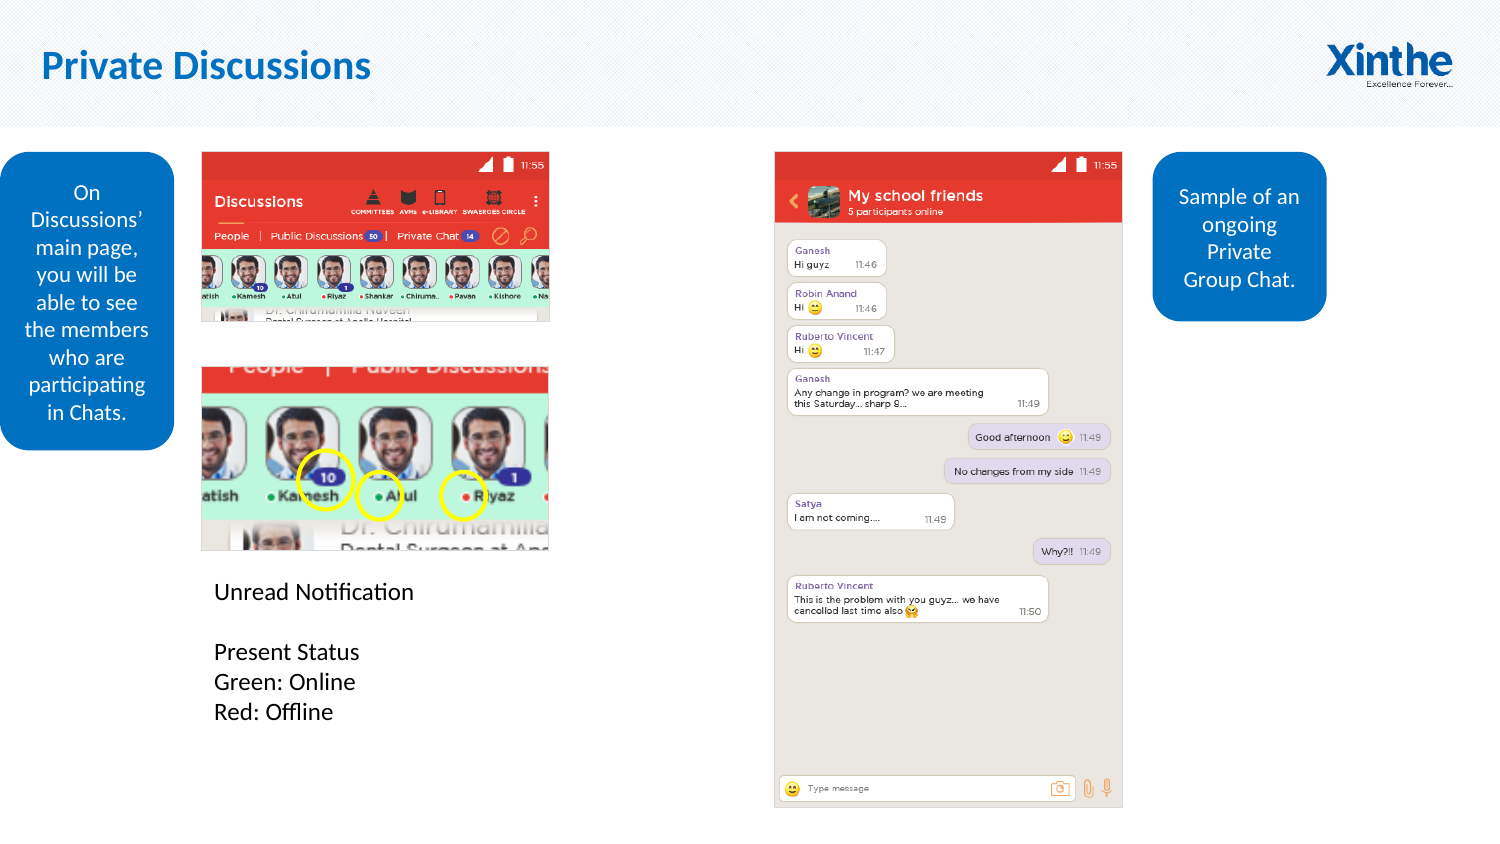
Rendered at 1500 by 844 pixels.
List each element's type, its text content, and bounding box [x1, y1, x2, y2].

text_box Sample of an ongoing Private Group Chat. [1150, 149, 1329, 324]
text_box Private Discussions [26, 30, 995, 96]
picture [1326, 42, 1453, 89]
picture [200, 365, 549, 551]
text_box On Discussions’ main page, you will be able to see the members who are participating in Chats. [0, 149, 177, 453]
text_box [0, 0, 1500, 129]
picture [200, 151, 550, 322]
text_box Unread Notification Present Status Green: Online Red: Offline [199, 567, 486, 733]
picture [774, 151, 1124, 809]
